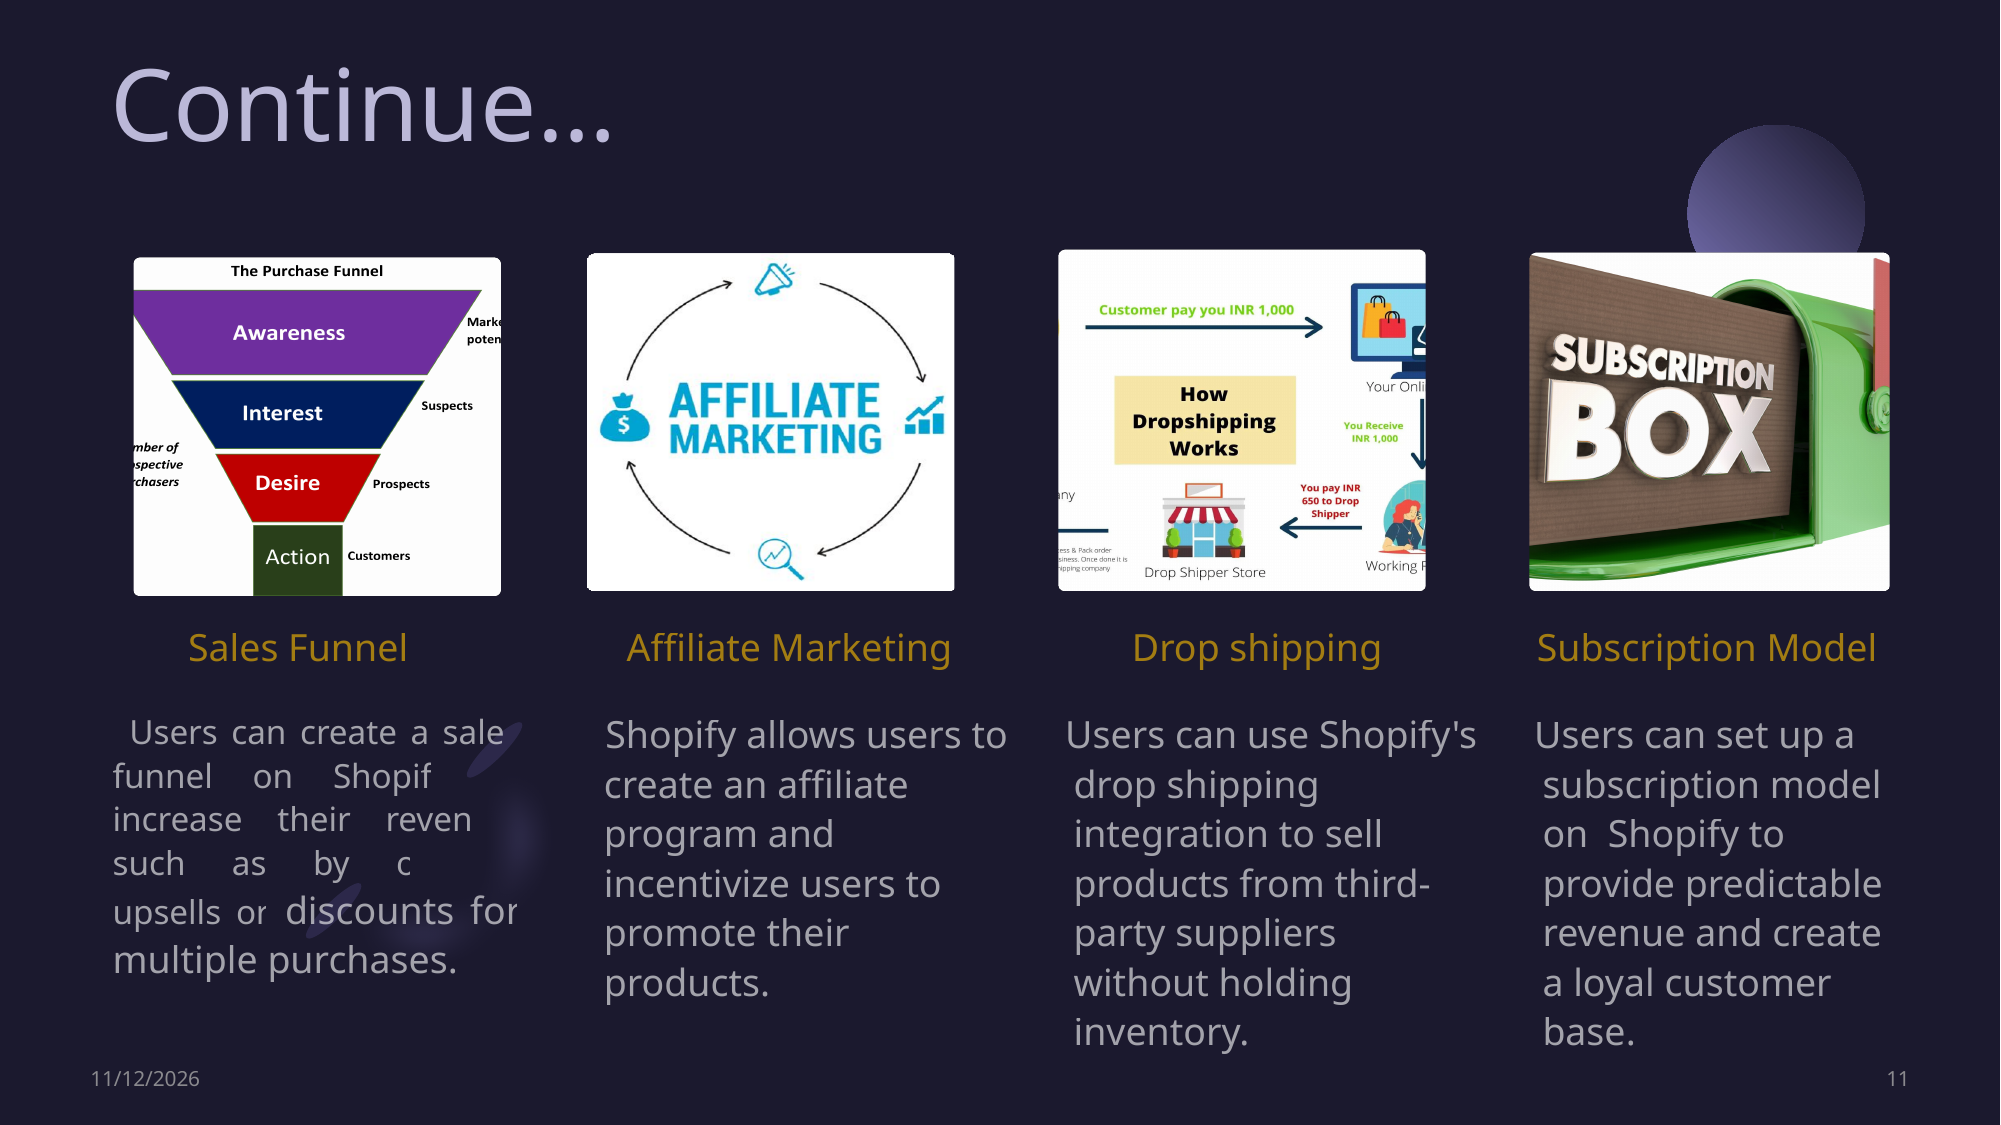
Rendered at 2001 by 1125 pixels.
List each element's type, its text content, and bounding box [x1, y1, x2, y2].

list Affiliate Marketing Shopify allows users to create an affiliate program and incentivize users to promote their products. [566, 619, 1013, 927]
list Subscription Model Users can set up a subscription model on Shopify to provide predictable revenue and create a loyal customer base. [1505, 619, 1910, 725]
text_box [133, 257, 501, 596]
list Drop shipping Users can use Shopify's drop shipping integration to sell products from third-party suppliers without holding inventory. [1036, 619, 1479, 958]
text_box [1529, 252, 1890, 591]
text_box [587, 252, 955, 591]
slide_number 11 [1632, 1067, 1910, 1093]
list Sales Funnel Users can create a sales funnel on Shopify to increase their revenue, such as by offering upsells or discounts for multiple purchases. [75, 619, 522, 1044]
title Continue… [110, 54, 1469, 261]
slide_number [90, 1067, 522, 1093]
text_box [1058, 249, 1426, 591]
